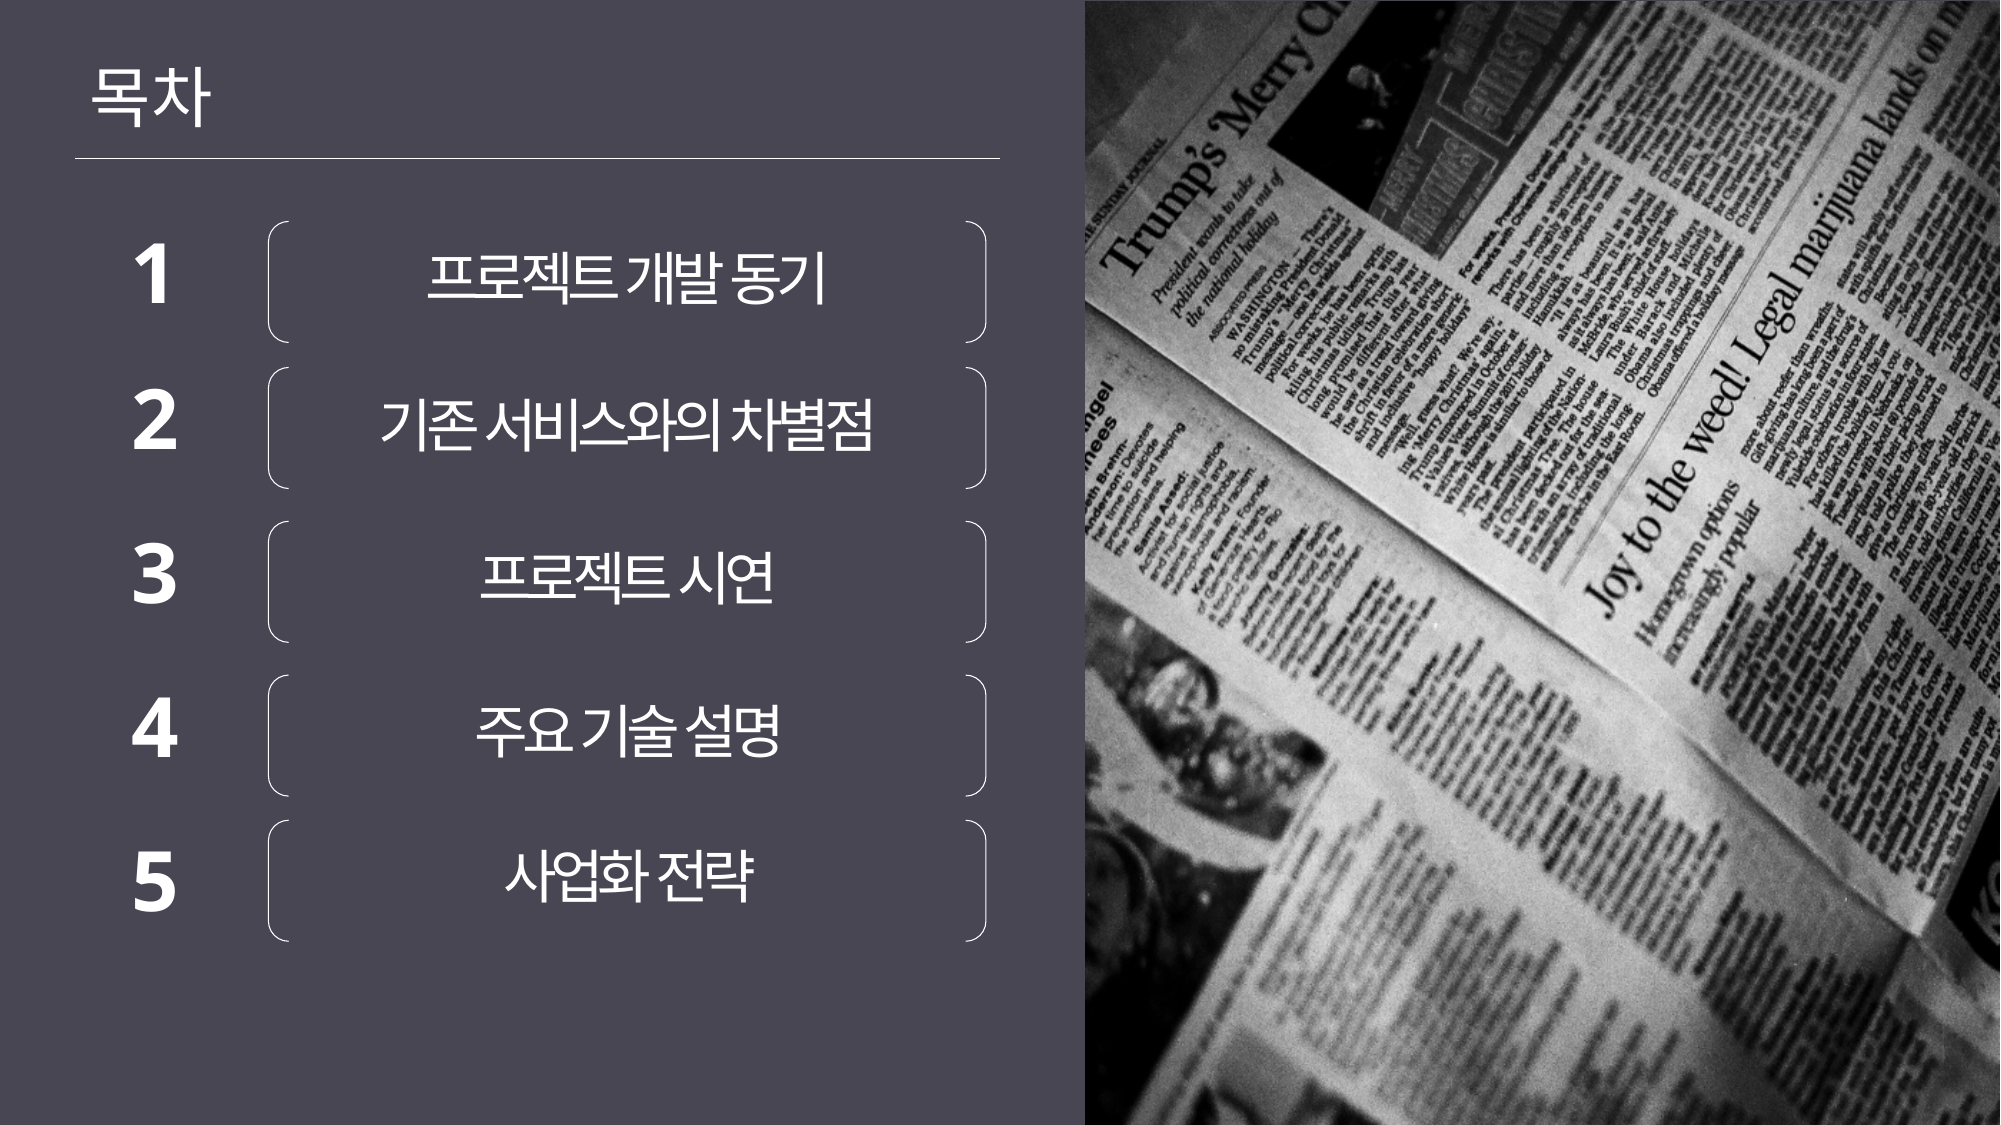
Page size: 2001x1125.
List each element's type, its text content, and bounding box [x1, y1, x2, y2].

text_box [111, 512, 986, 643]
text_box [111, 820, 986, 950]
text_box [111, 212, 986, 343]
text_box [111, 666, 986, 797]
picture [1085, 1, 2000, 1125]
text_box 목차 [75, 48, 228, 144]
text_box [111, 358, 986, 489]
